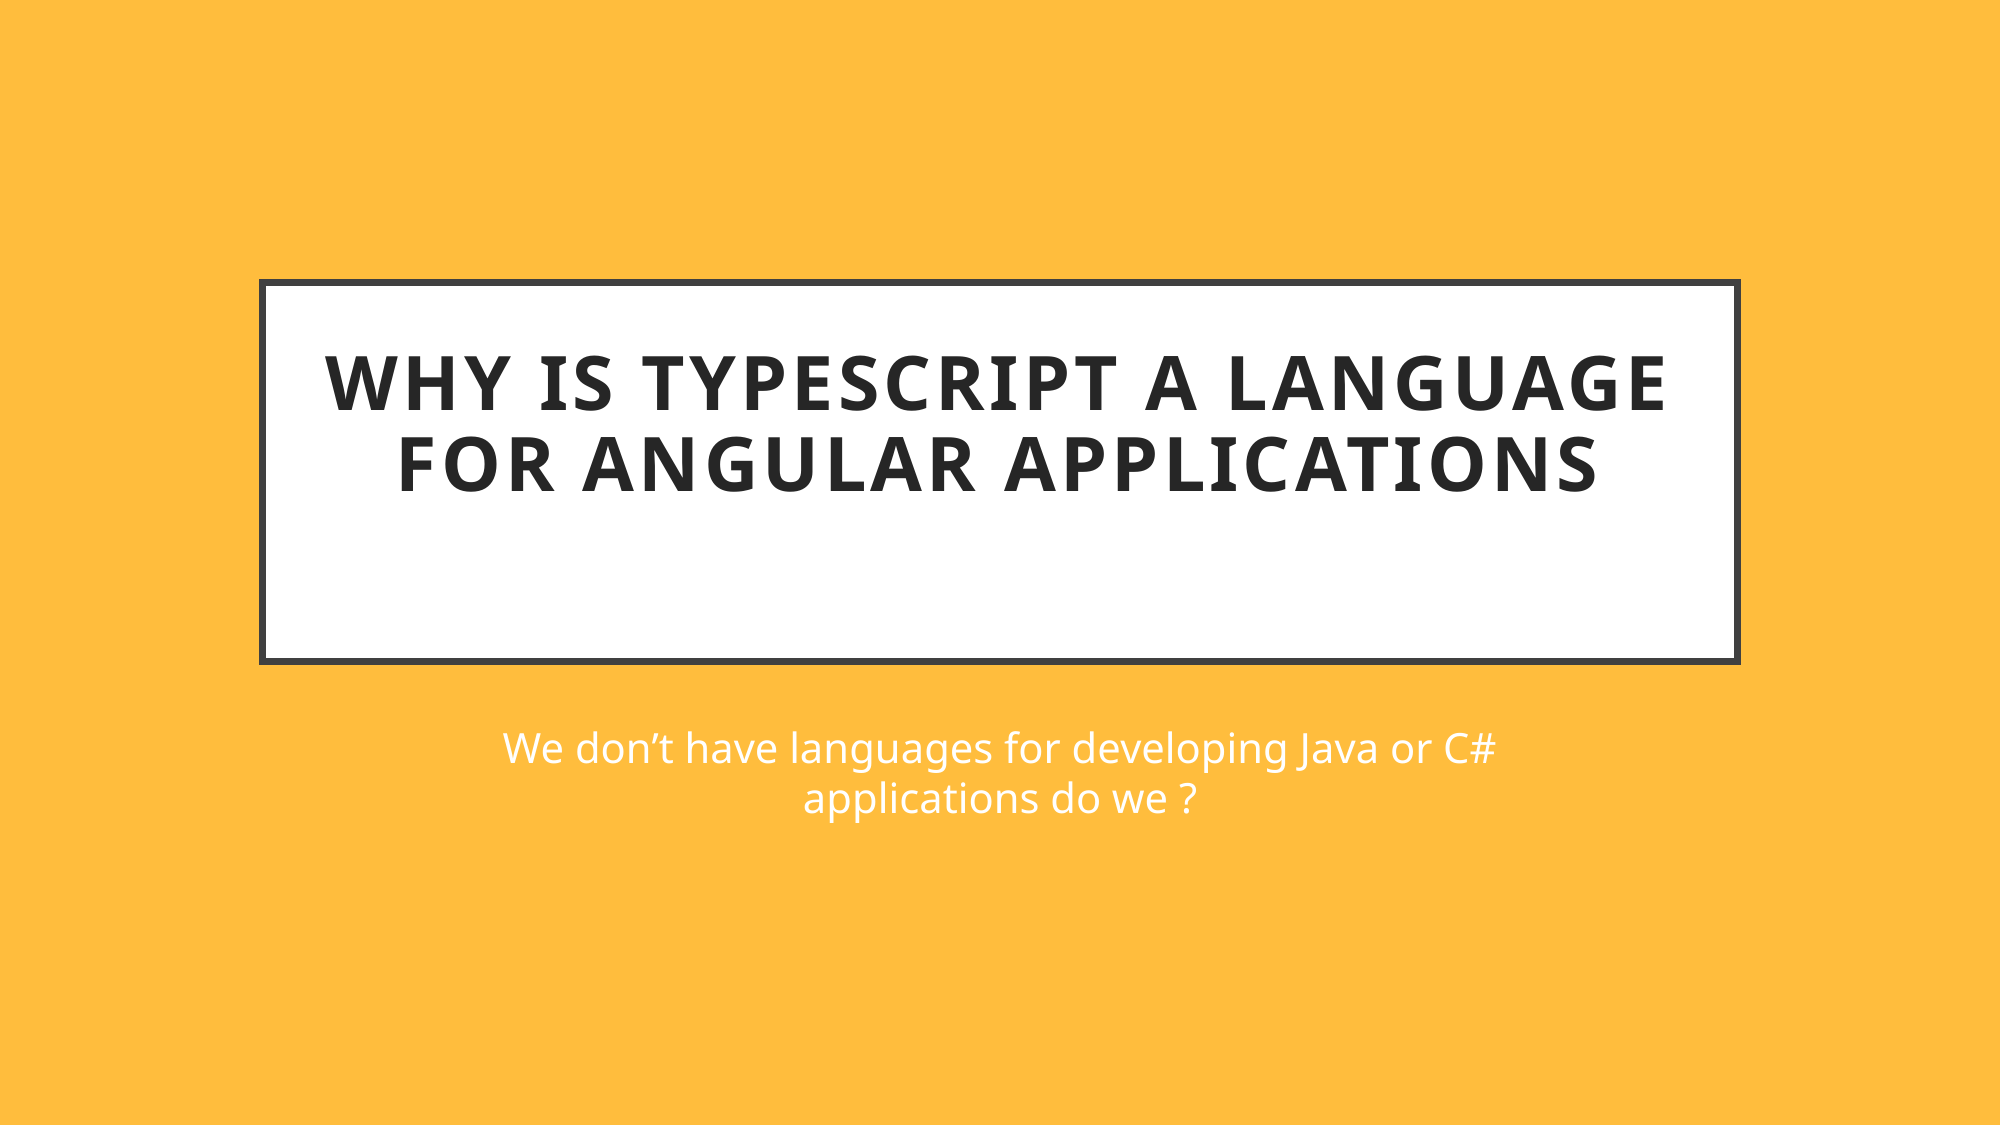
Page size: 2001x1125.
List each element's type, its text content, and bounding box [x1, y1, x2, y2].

list We don’t have languages for developing Java or C# applications do we ? [442, 713, 1558, 922]
title WhY IS TypeScript a language for Angular applications [259, 279, 1741, 665]
